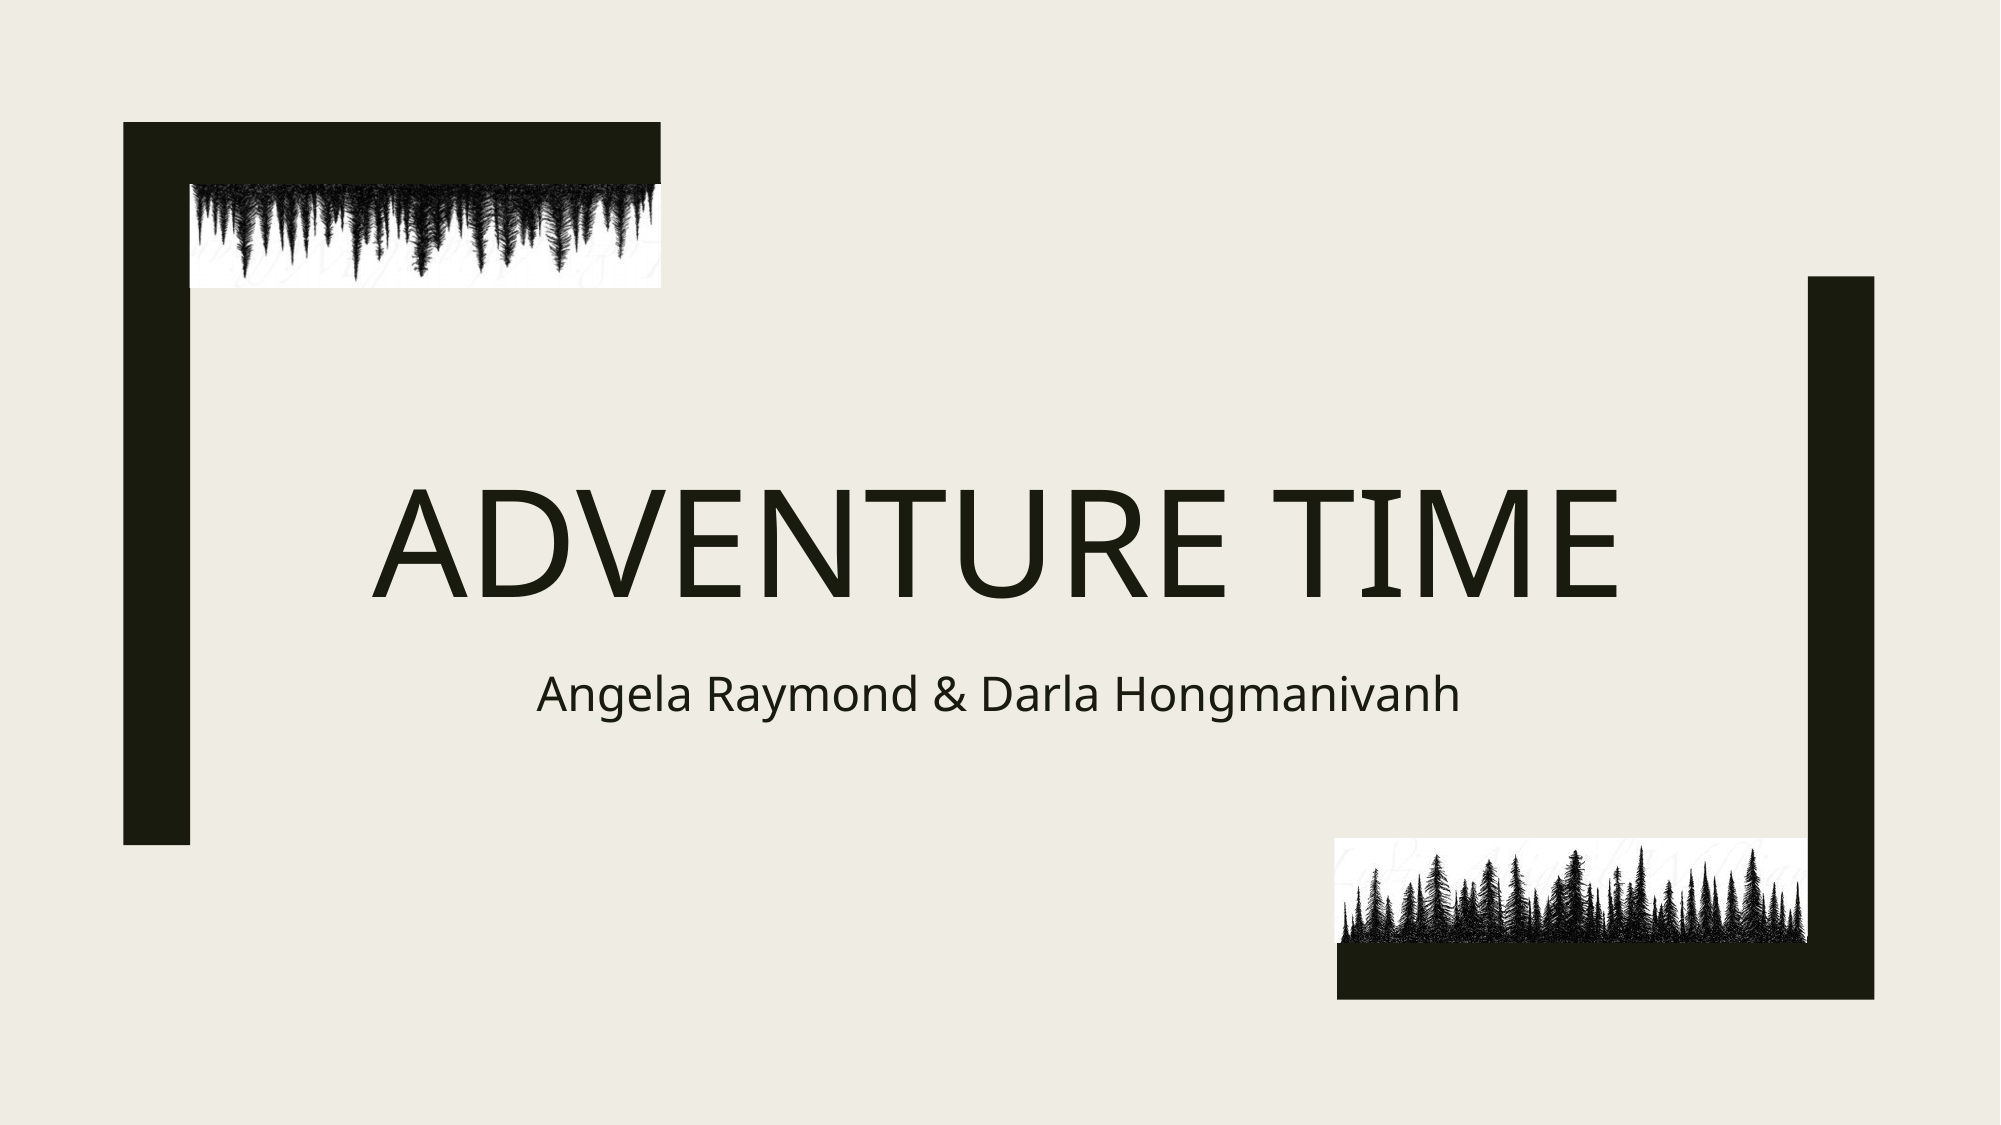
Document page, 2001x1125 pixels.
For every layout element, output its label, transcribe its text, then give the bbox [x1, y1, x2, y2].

subtitle Angela Raymond & Darla Hongmanivanh [439, 649, 1561, 828]
picture [1334, 838, 1807, 943]
picture [189, 183, 661, 288]
title Adventure Time [314, 293, 1686, 638]
